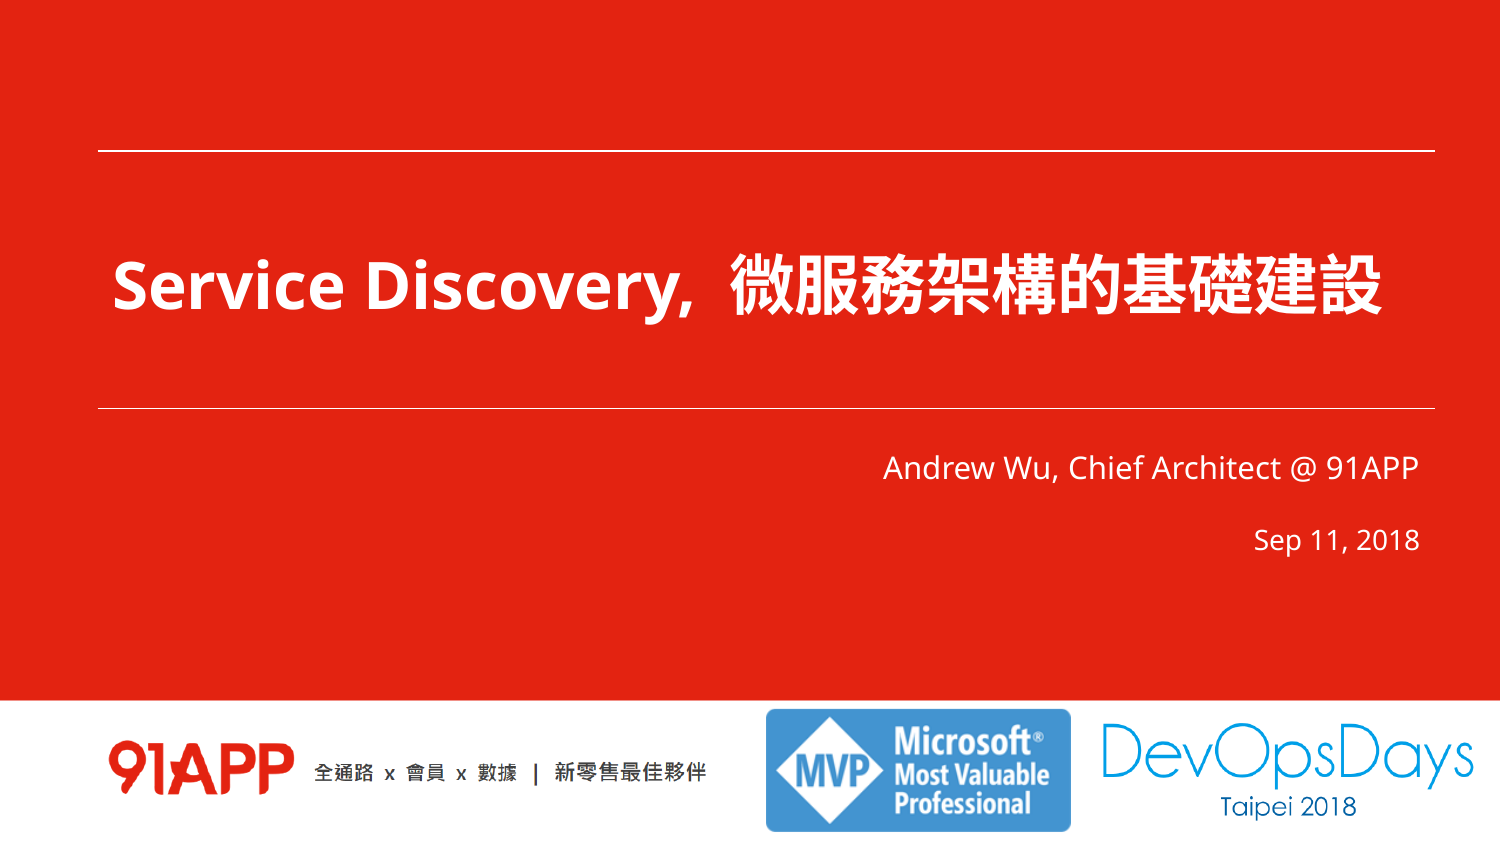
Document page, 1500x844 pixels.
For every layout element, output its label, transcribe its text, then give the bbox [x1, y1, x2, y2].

text_box Andrew Wu, Chief Architect @ 91APP Sep 11, 2018 [97, 440, 1435, 564]
picture [0, 0, 1500, 844]
text_box Service Discovery, 微服務架構的基礎建設 [97, 236, 1435, 331]
